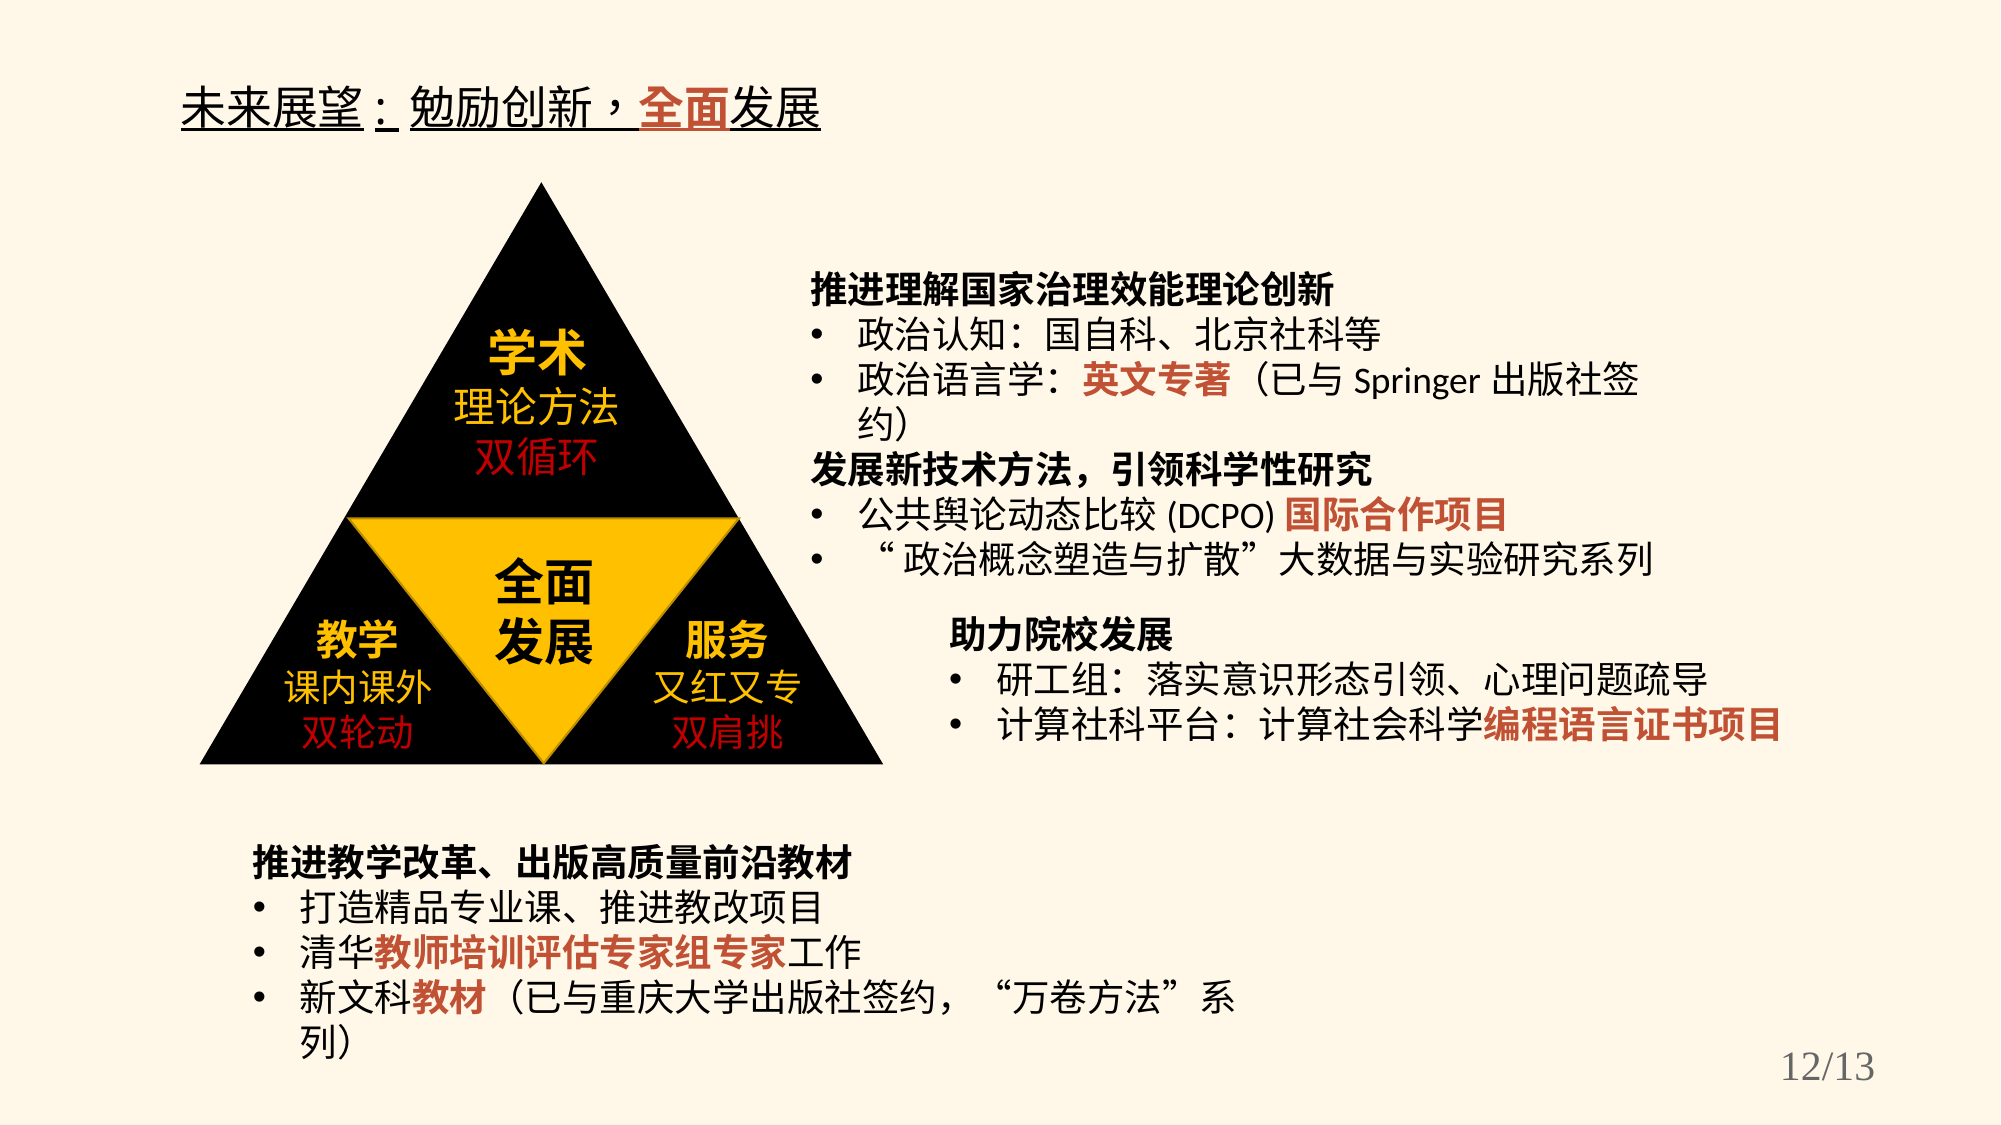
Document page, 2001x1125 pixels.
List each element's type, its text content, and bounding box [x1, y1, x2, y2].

text_box 助力院校发展 研工组：落实意识形态引领、心理问题疏导 计算社科平台：计算社会科学编程语言证书项目 [934, 603, 1891, 754]
text_box 12/13 [1765, 1031, 1891, 1097]
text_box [201, 184, 882, 764]
text_box 推进理解国家治理效能理论创新 政治认知：国自科、北京社科等 政治语言学：英文专著（已与Springer出版社签约） 发展新技术方法，引领科学性研究 公共舆论动态比较(DCPO)国际合作项目 “政治概念塑造与扩散”大数据与实验研究系列 [882, 258, 1727, 588]
text_box 未来展望: 勉励创新，全面发展 [165, 71, 846, 142]
text_box 推进教学改革、出版高质量前沿教材 打造精品专业课、推进教改项目 清华教师培训评估专家组专家工作 新文科教材（已与重庆大学出版社签约，“万卷方法”系列） [238, 831, 1306, 1072]
